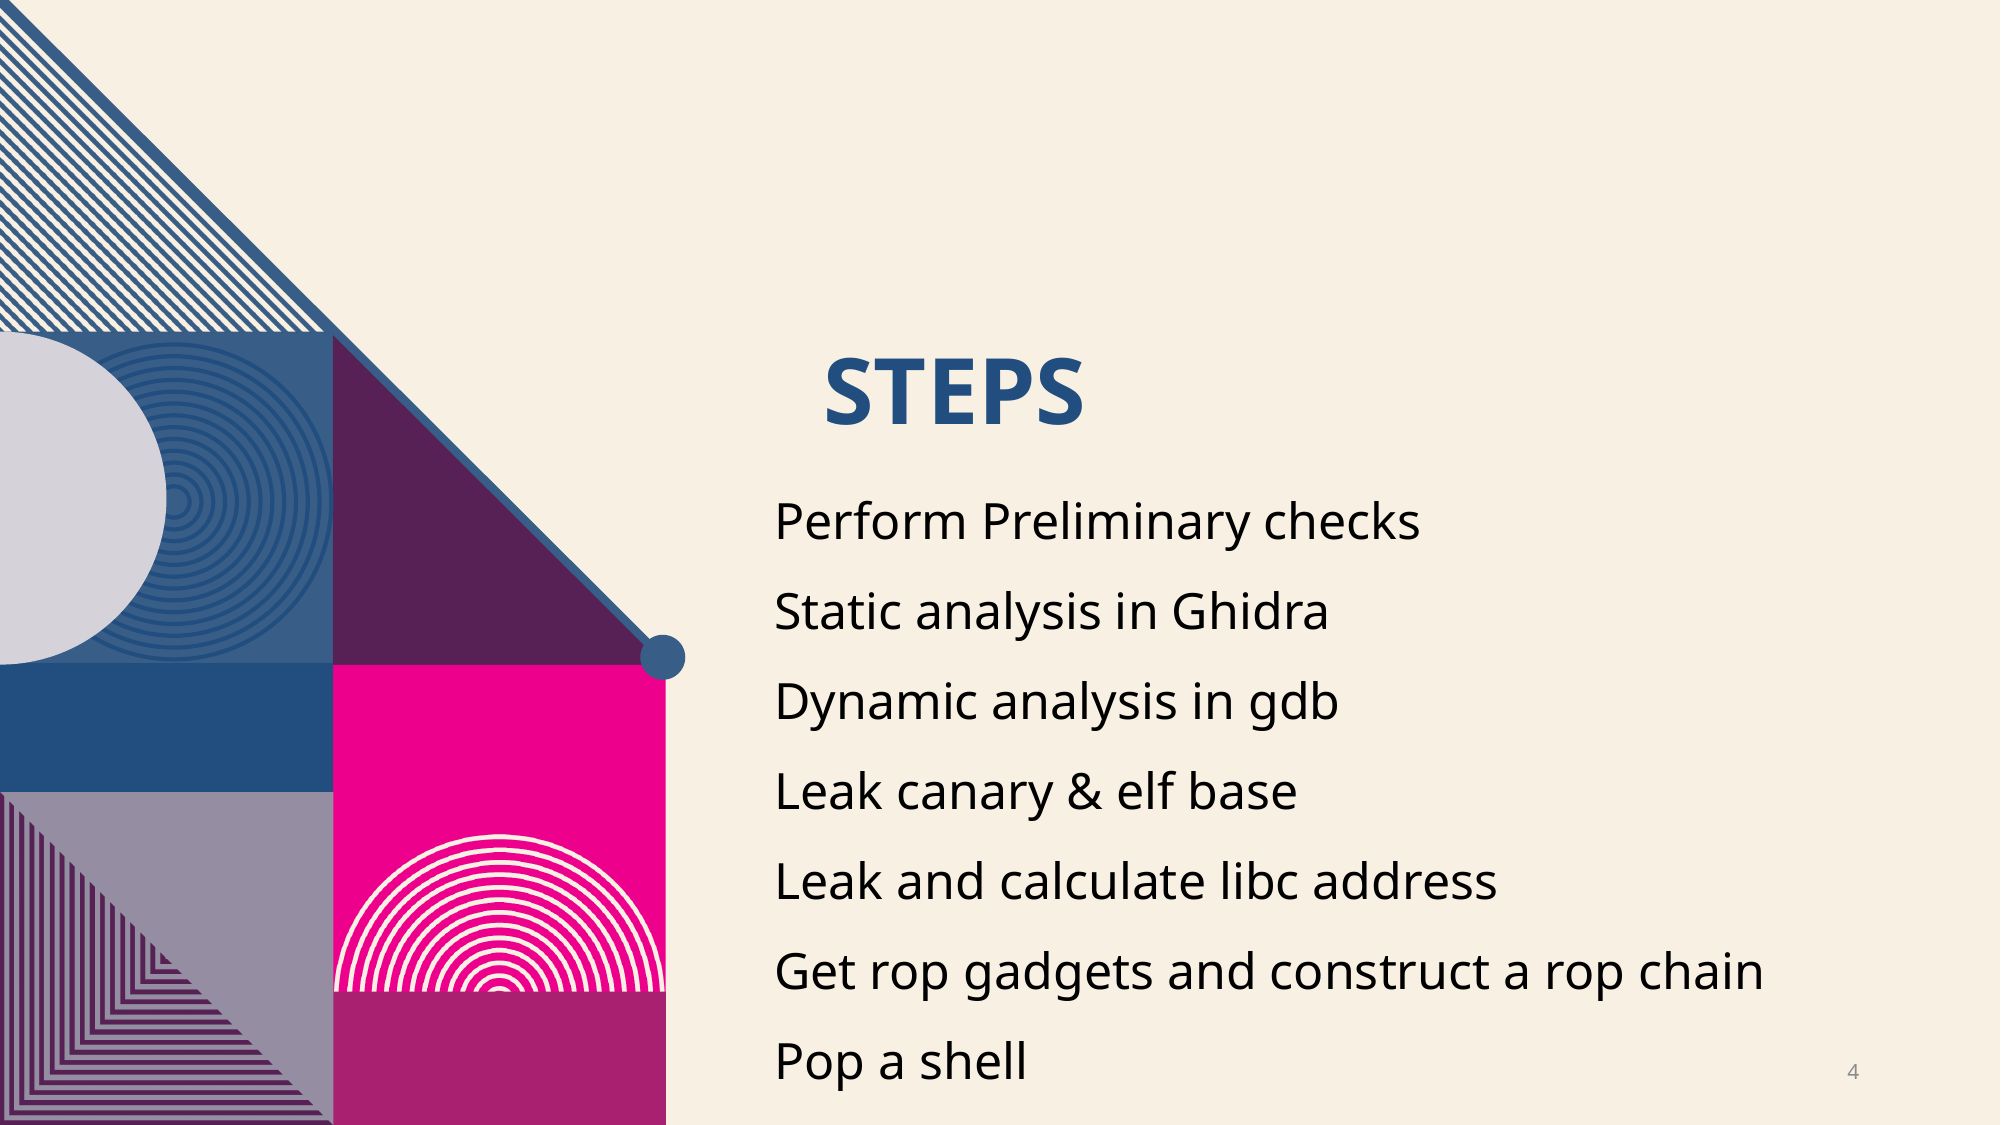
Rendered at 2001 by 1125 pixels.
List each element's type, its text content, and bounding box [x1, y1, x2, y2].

picture [0, 4, 330, 333]
picture [10, 0, 332, 321]
picture [0, 792, 333, 1125]
list Perform Preliminary checks Static analysis in Ghidra Dynamic analysis in gdb Leak canary & elf base Leak and calculate libc address Get rop gadgets and construct a rop chain Pop a shell [759, 452, 1800, 1103]
slide_number 4 [1799, 1042, 1875, 1103]
title Steps [808, 109, 1850, 453]
picture [334, 834, 665, 991]
